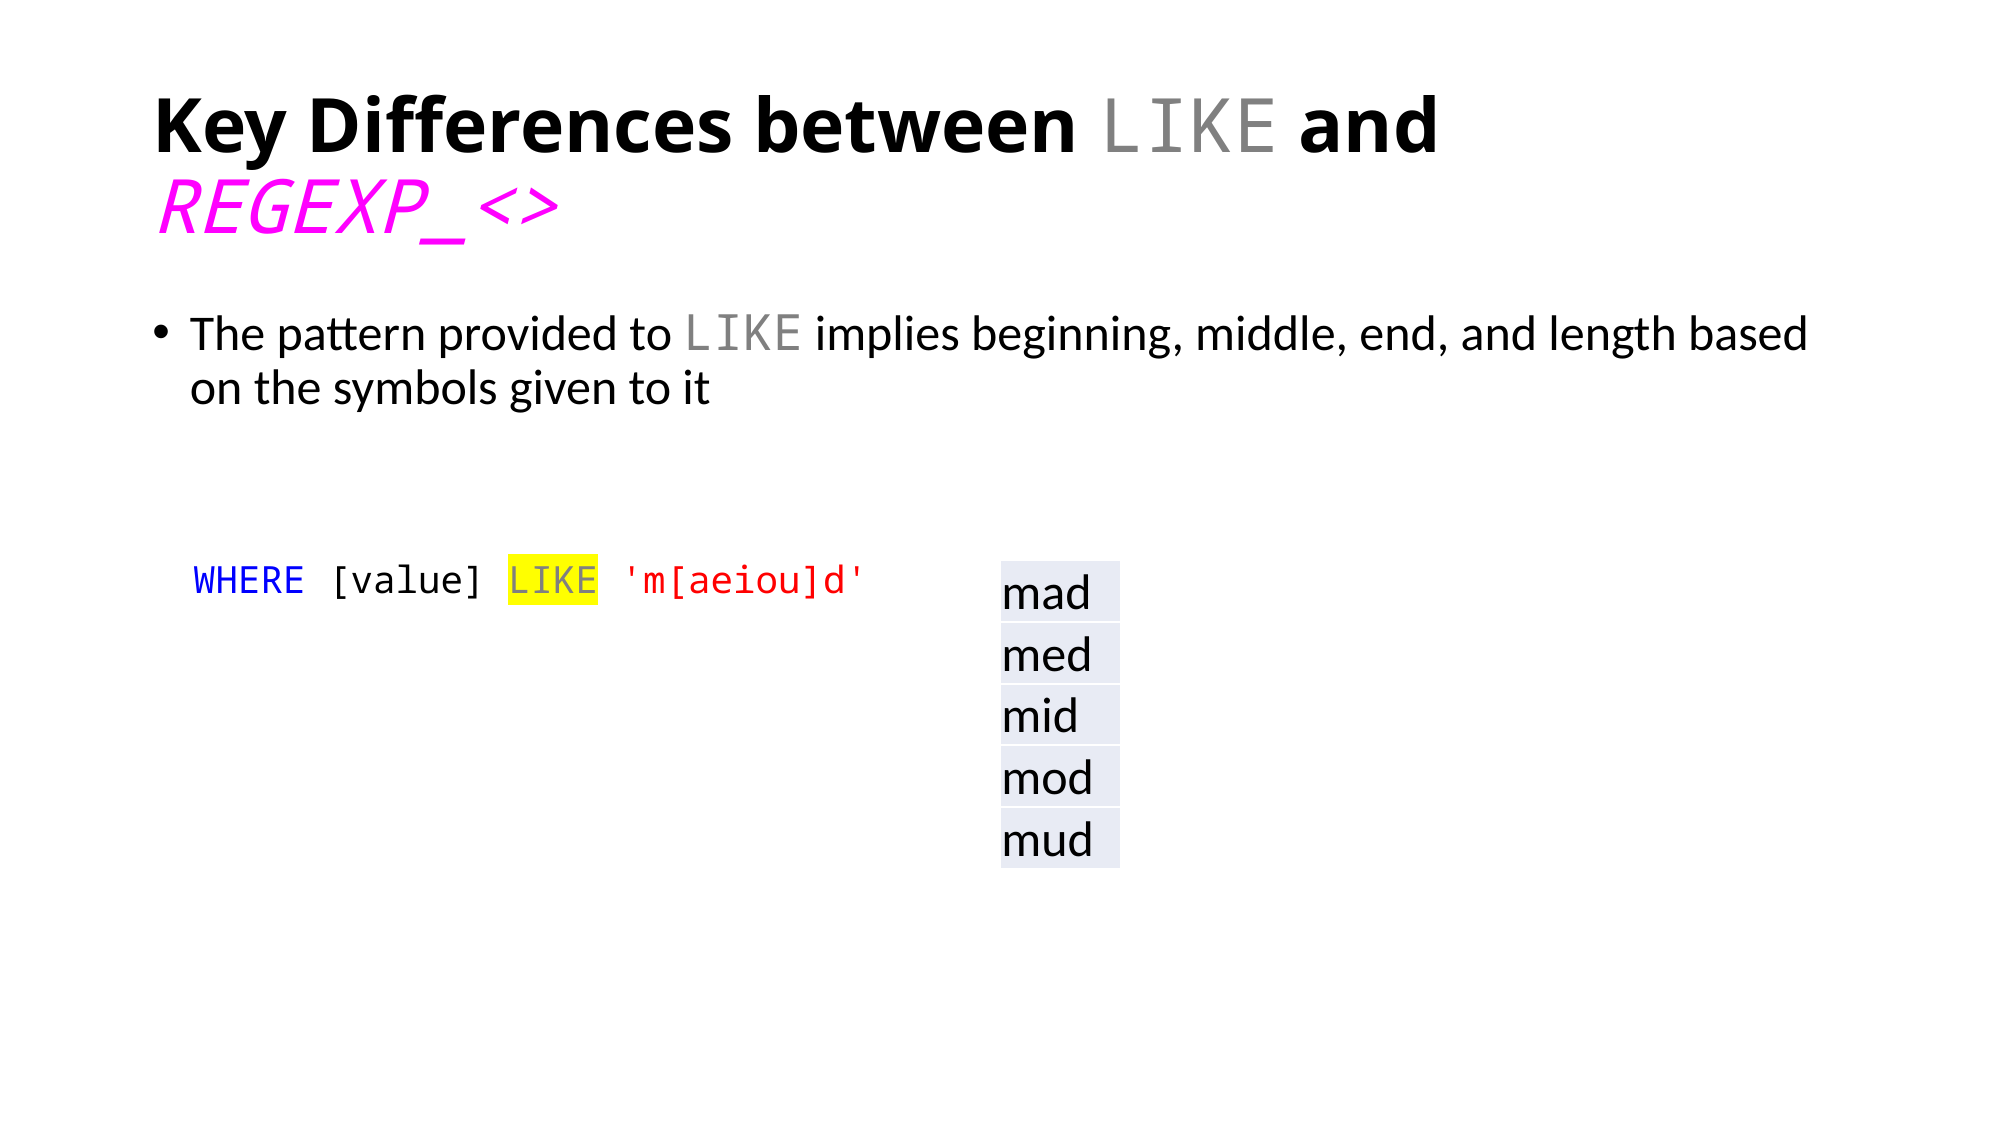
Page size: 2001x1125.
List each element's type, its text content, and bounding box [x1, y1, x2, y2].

text_box WHERE [value] LIKE 'm[aeiou]d' [178, 549, 1179, 609]
table_cell mid [1001, 685, 1120, 744]
table_header mad [1001, 561, 1120, 621]
table_cell med [1001, 623, 1120, 683]
list The pattern provided to LIKE implies beginning, middle, end, and length based on the symbols given to it [137, 299, 1863, 1014]
table_cell mod [1001, 746, 1120, 806]
table_cell mud [1001, 808, 1120, 868]
title Key Differences between LIKE and REGEXP_<> [137, 59, 1863, 278]
